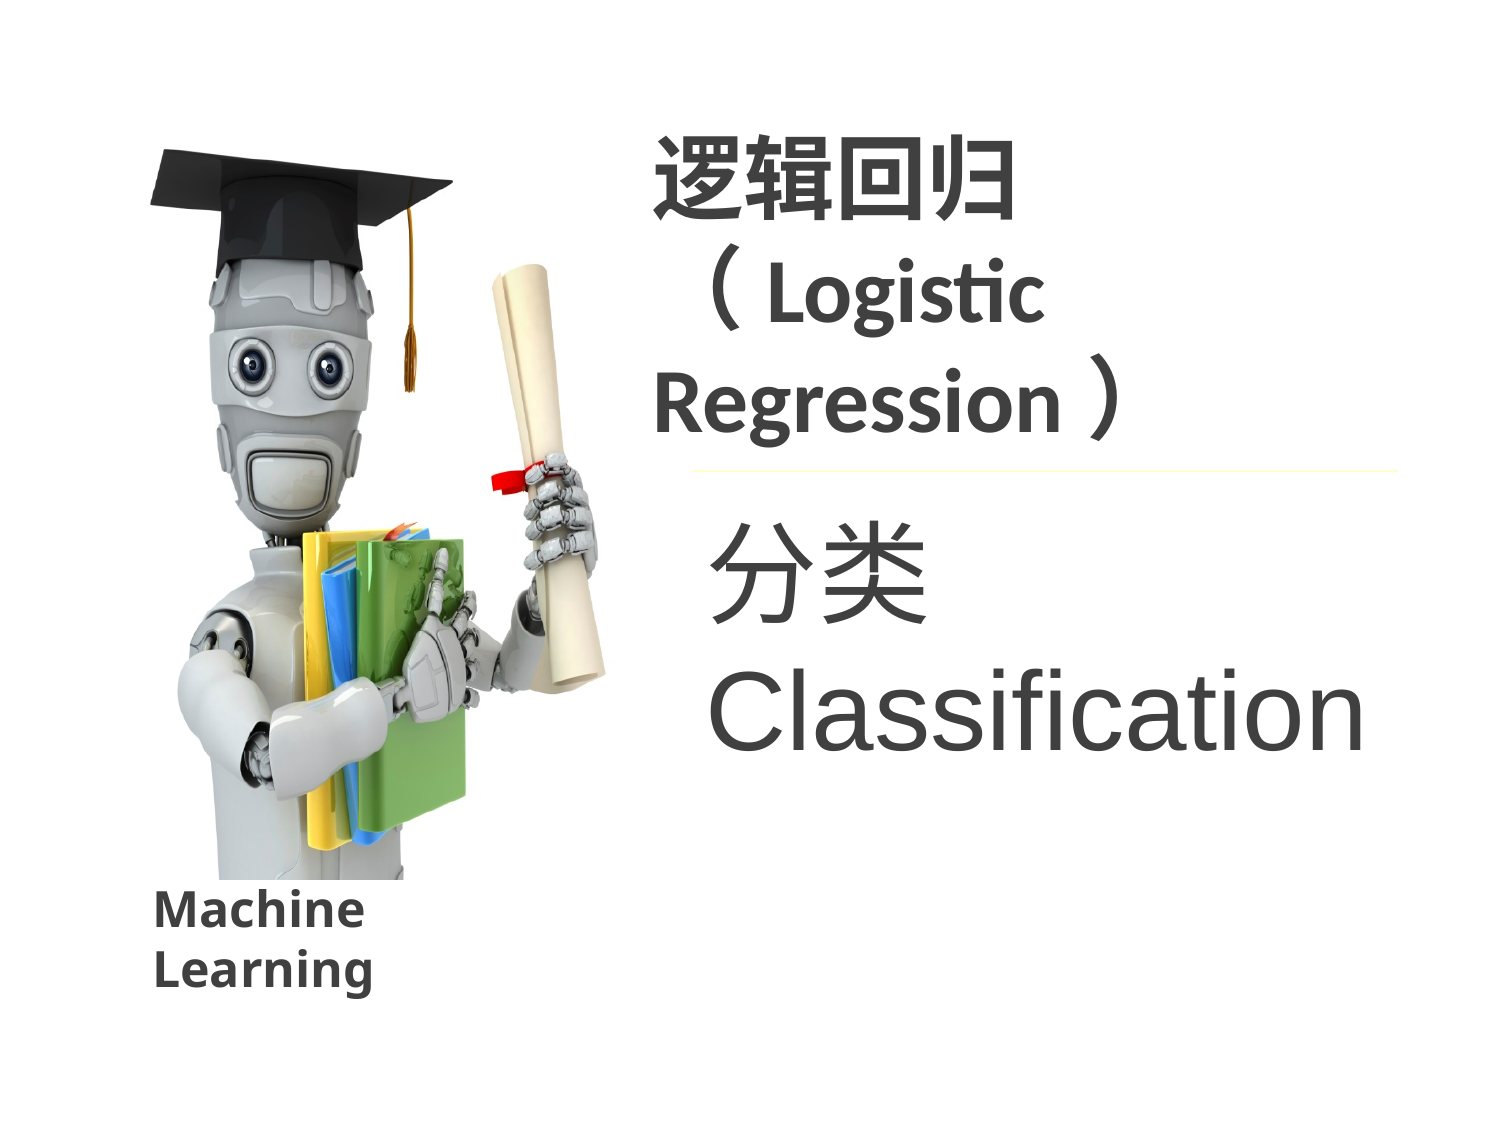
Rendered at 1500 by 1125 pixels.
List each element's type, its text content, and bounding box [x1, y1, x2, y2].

picture [112, 79, 638, 880]
text_box 逻辑回归 （Logistic Regression） [638, 129, 1500, 442]
text_box Machine Learning [137, 880, 613, 1030]
title 分类Classification [690, 495, 1491, 863]
